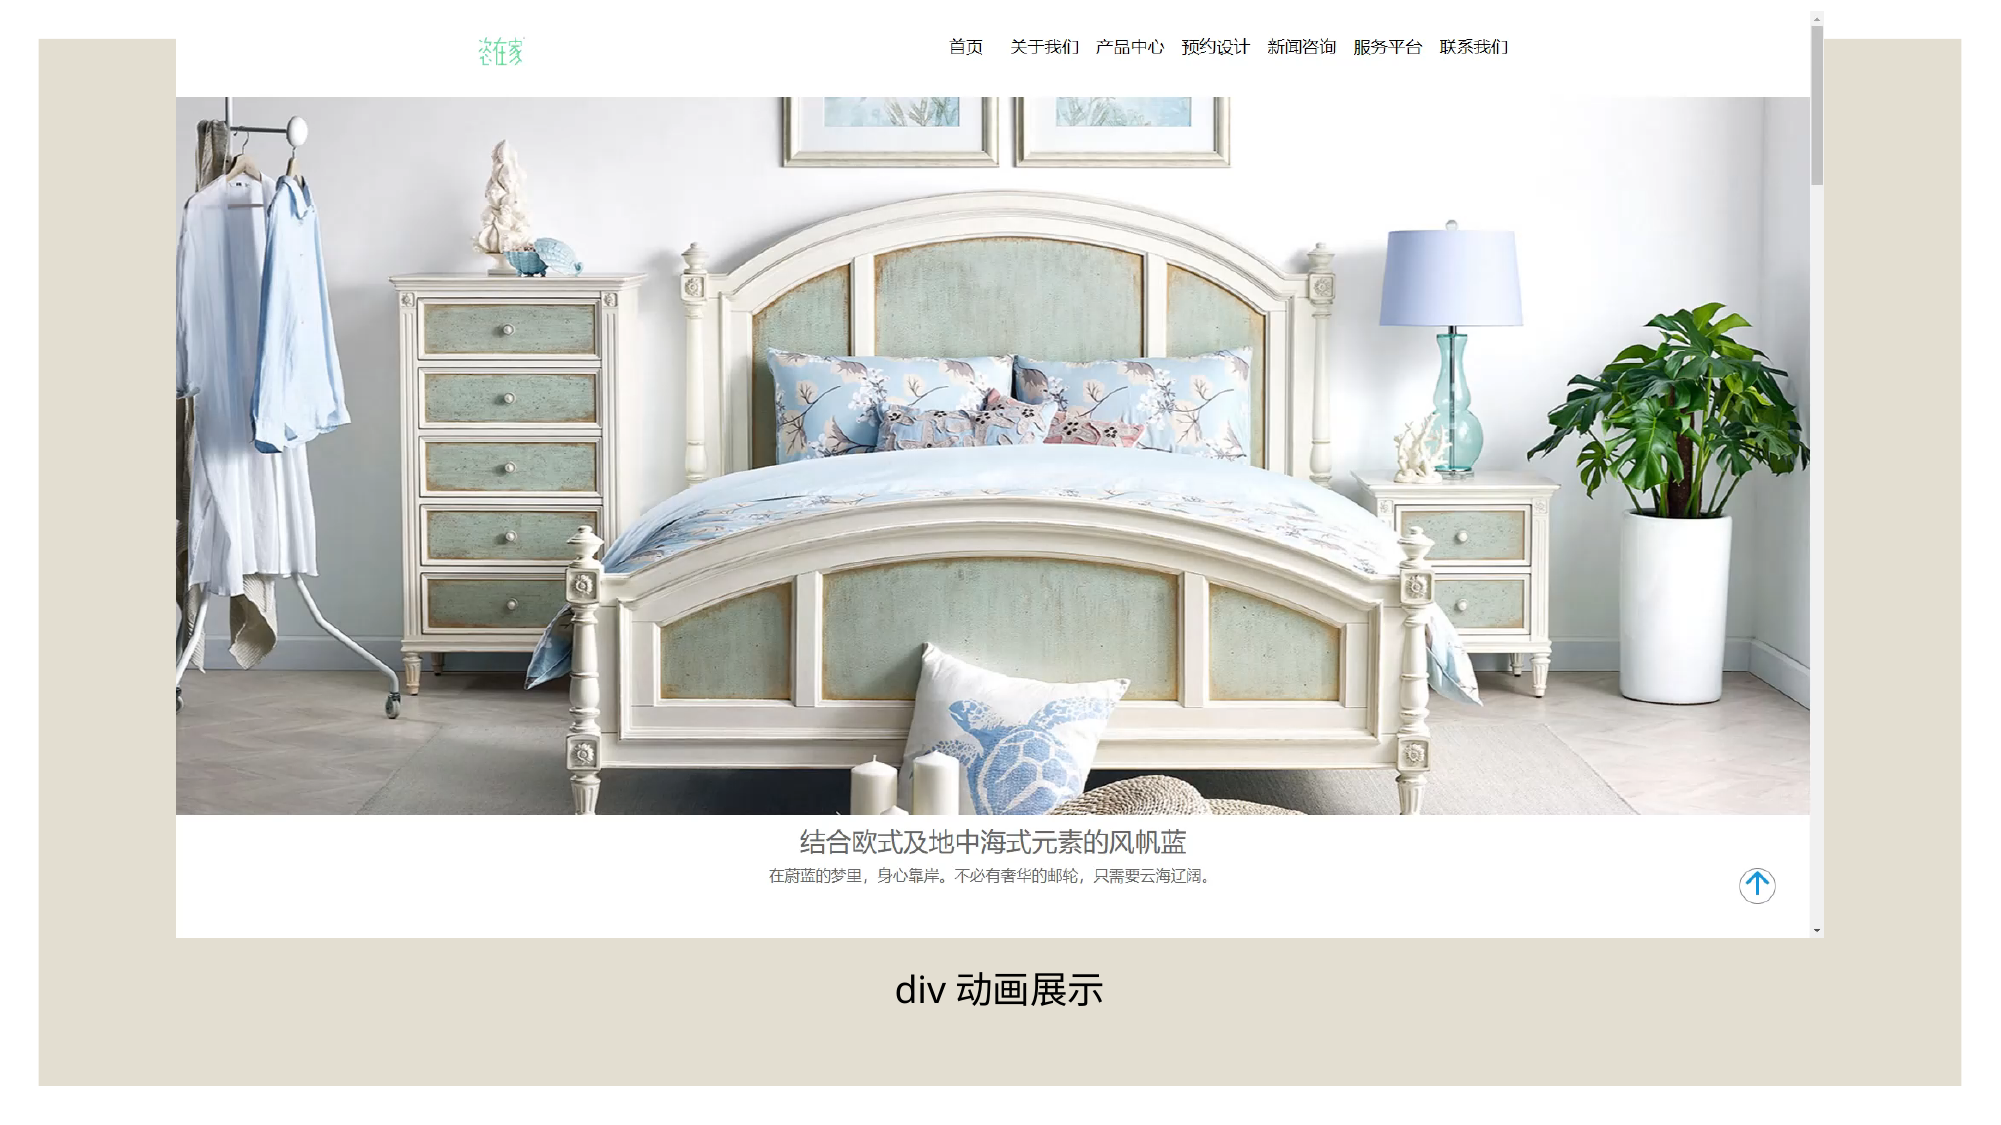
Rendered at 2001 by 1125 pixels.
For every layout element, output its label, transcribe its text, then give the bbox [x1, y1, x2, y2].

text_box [175, 10, 1824, 938]
text_box div动画展示 [744, 959, 1256, 1019]
